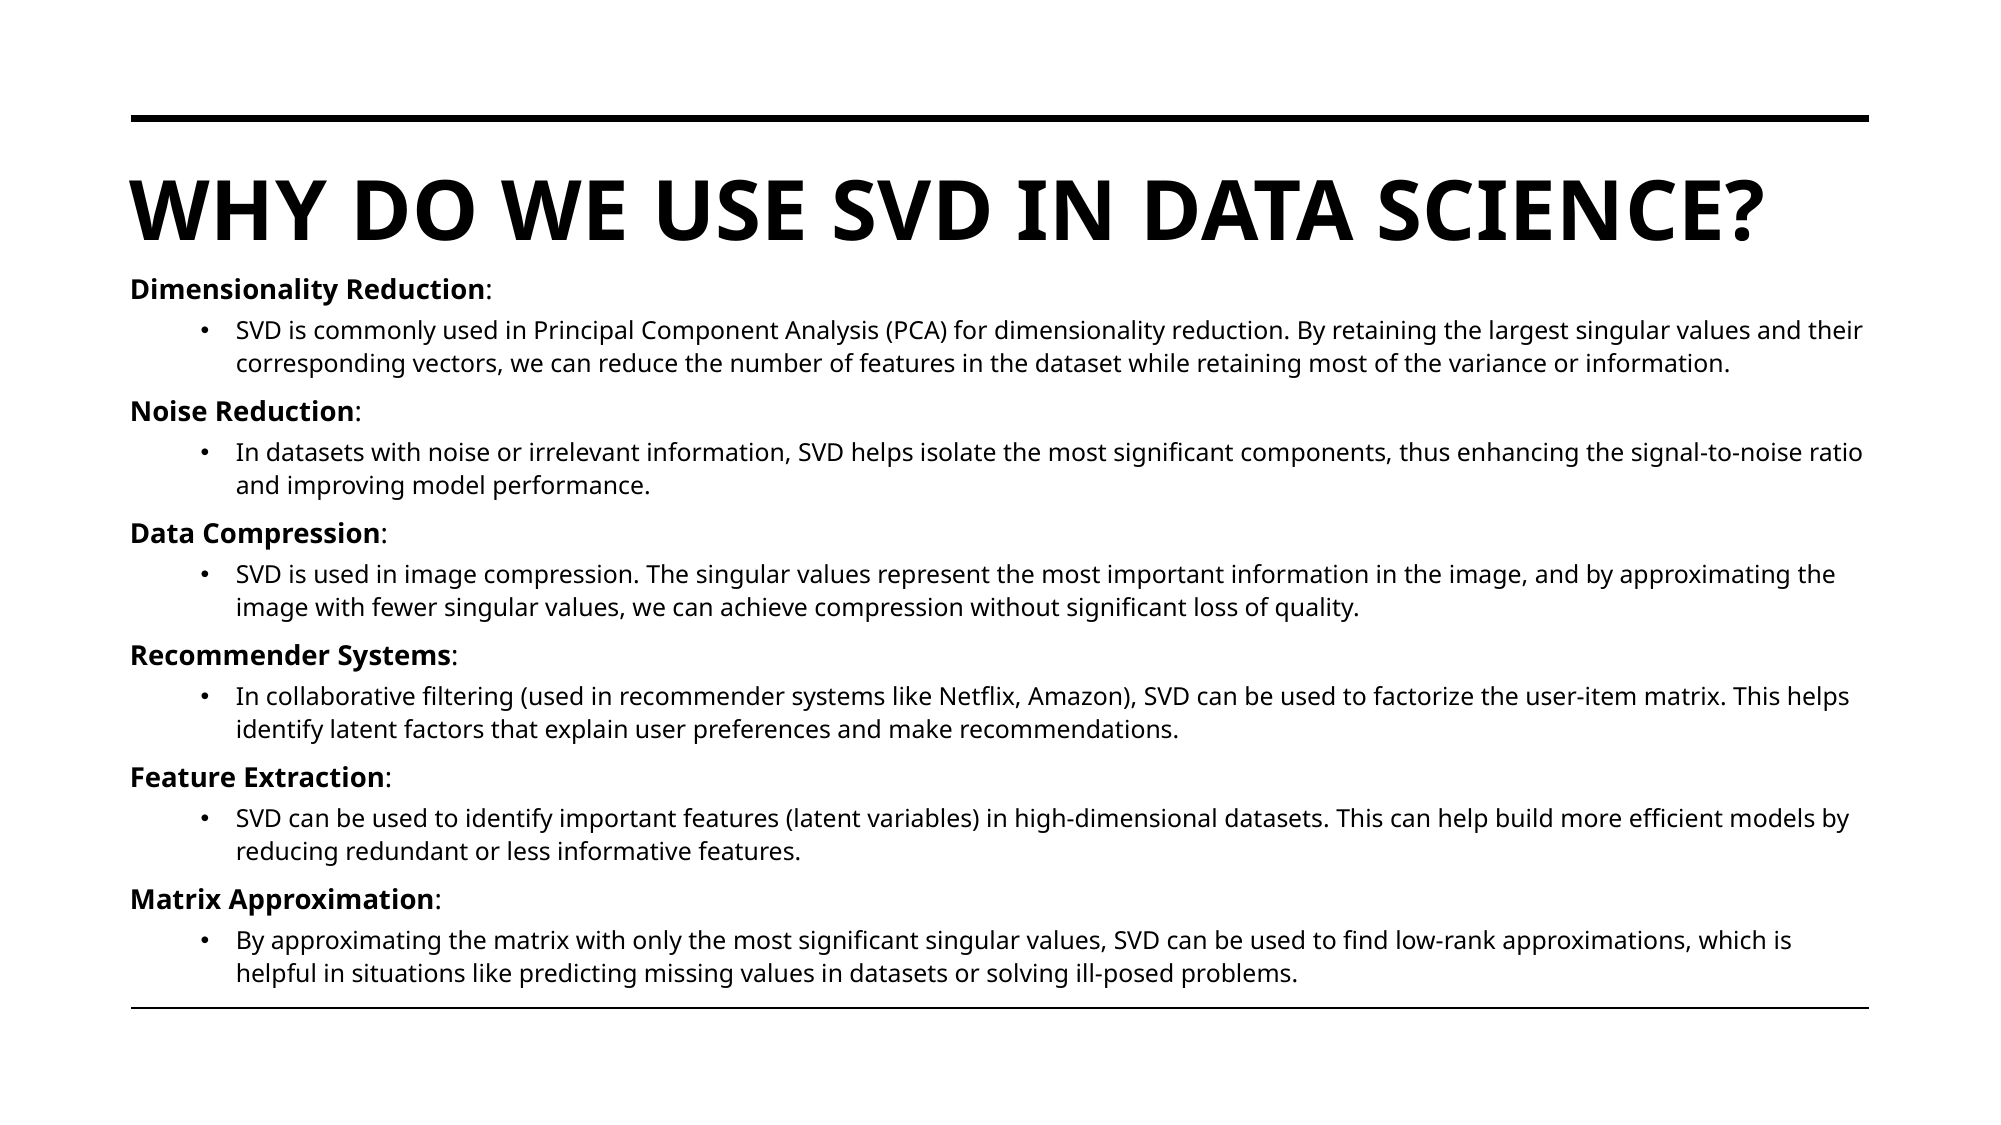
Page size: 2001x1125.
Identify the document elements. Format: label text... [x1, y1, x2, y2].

title Why do we use SVD in Data Science? [114, 149, 1869, 261]
list Dimensionality Reduction: SVD is commonly used in Principal Component Analysis (PCA) for dimensionality reduction. By retaining the largest singular values and their corresponding vectors, we can reduce the number of features in the dataset while retaining most of the variance or information. Noise Reduction: In datasets with noise or irrelevant information, SVD helps isolate the most significant components, thus enhancing the signal-to-noise ratio and improving model performance. Data Compression: SVD is used in image compression. The singular values represent the most important information in the image, and by approximating the image with fewer singular values, we can achieve compression without significant loss of quality. Recommender Systems: In collaborative filtering (used in recommender systems like Netflix, Amazon), SVD can be used to factorize the user-item matrix. This helps identify latent factors that explain user preferences and make recommendations. Feature Extraction: SVD can be used to identify important features (latent variables) in high-dimensional datasets. This can help build more efficient models by reducing redundant or less informative features. Matrix Approximation: By approximating the matrix with only the most significant singular values, SVD can be used to find low-rank approximations, which is helpful in situations like predicting missing values in datasets or solving ill-posed problems. [114, 261, 1885, 1002]
